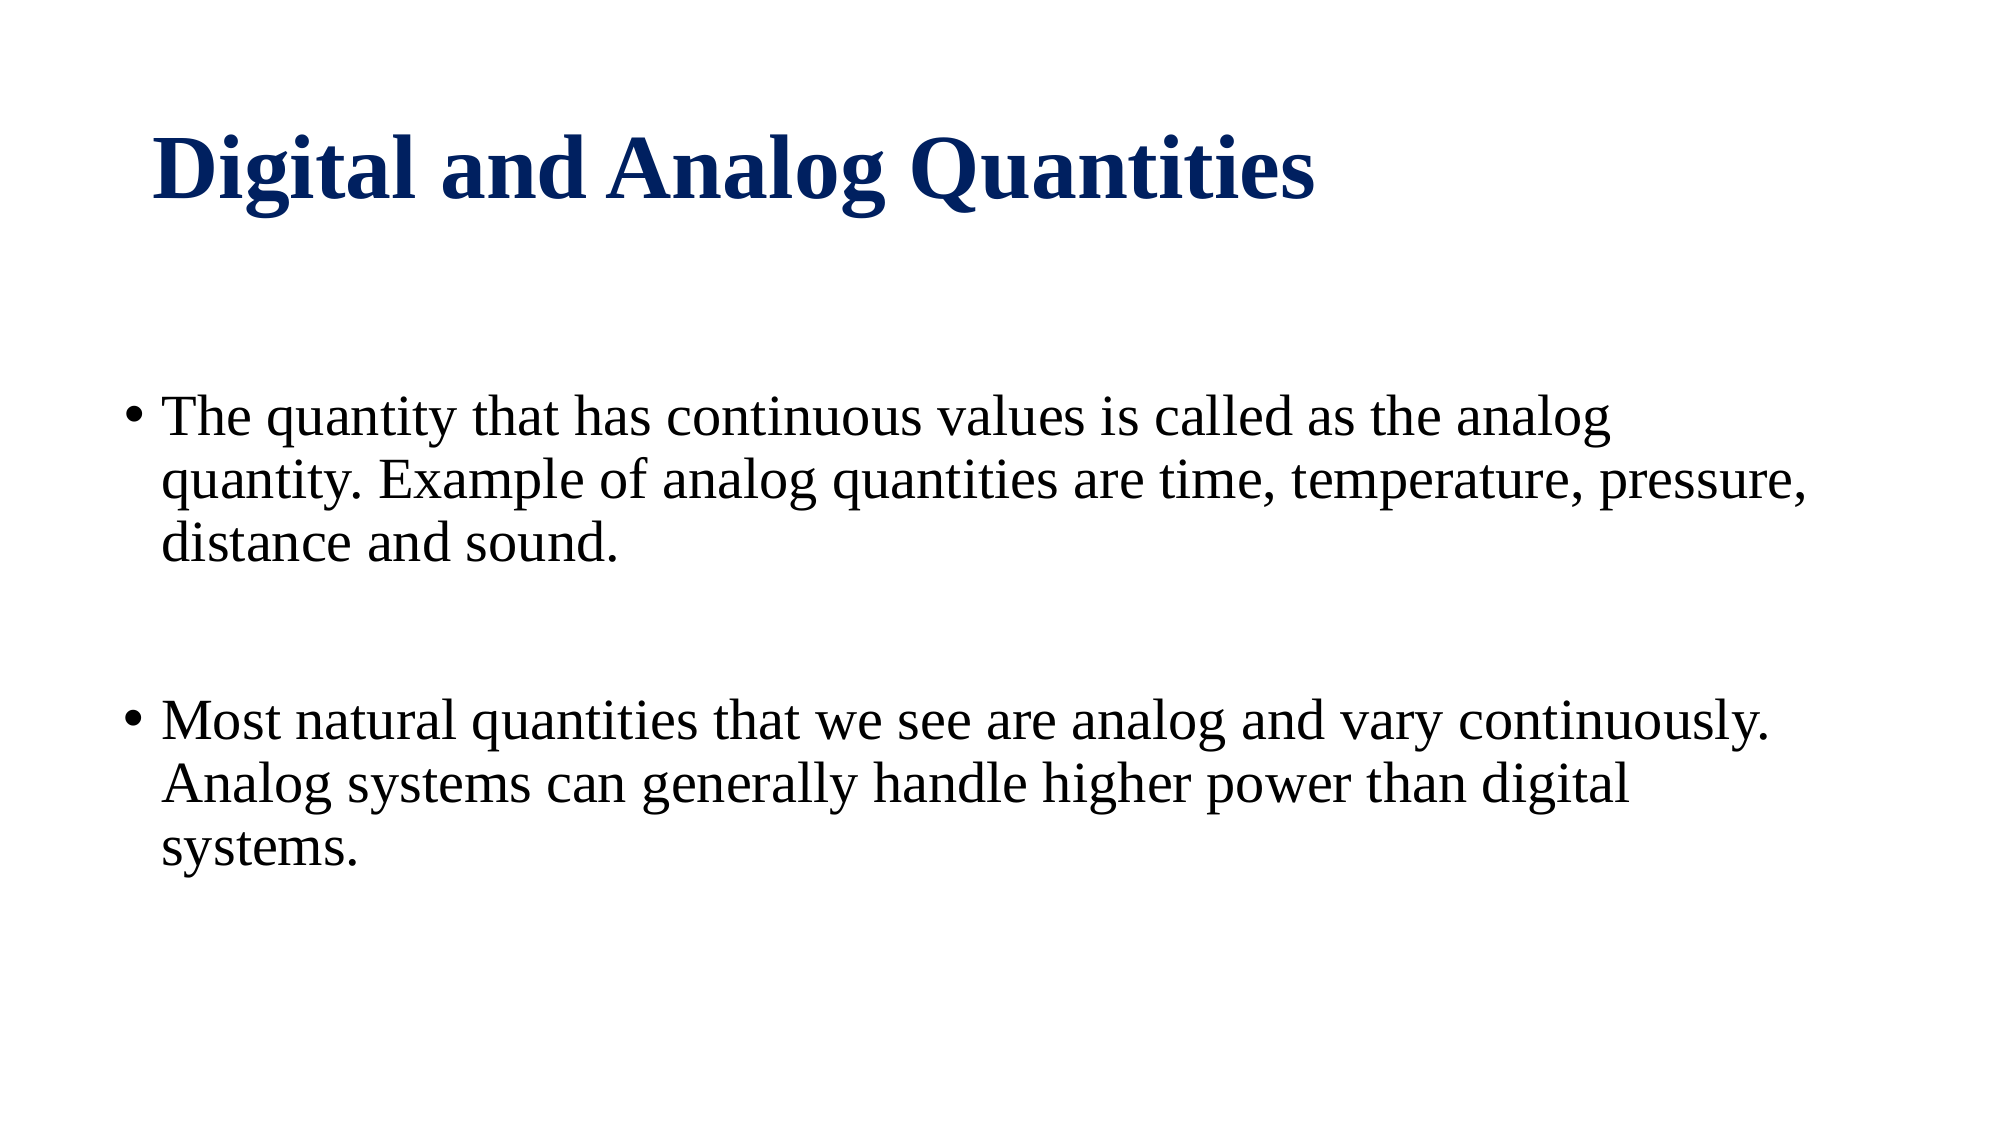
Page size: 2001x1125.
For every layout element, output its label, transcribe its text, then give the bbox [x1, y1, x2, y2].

title Digital and Analog Quantities [137, 59, 1863, 278]
list The quantity that has continuous values is called as the analog quantity. Example of analog quantities are time, temperature, pressure, distance and sound. [109, 377, 1835, 621]
text_box Most natural quantities that we see are analog and vary continuously. Analog systems can generally handle higher power than digital systems. [109, 681, 1835, 886]
